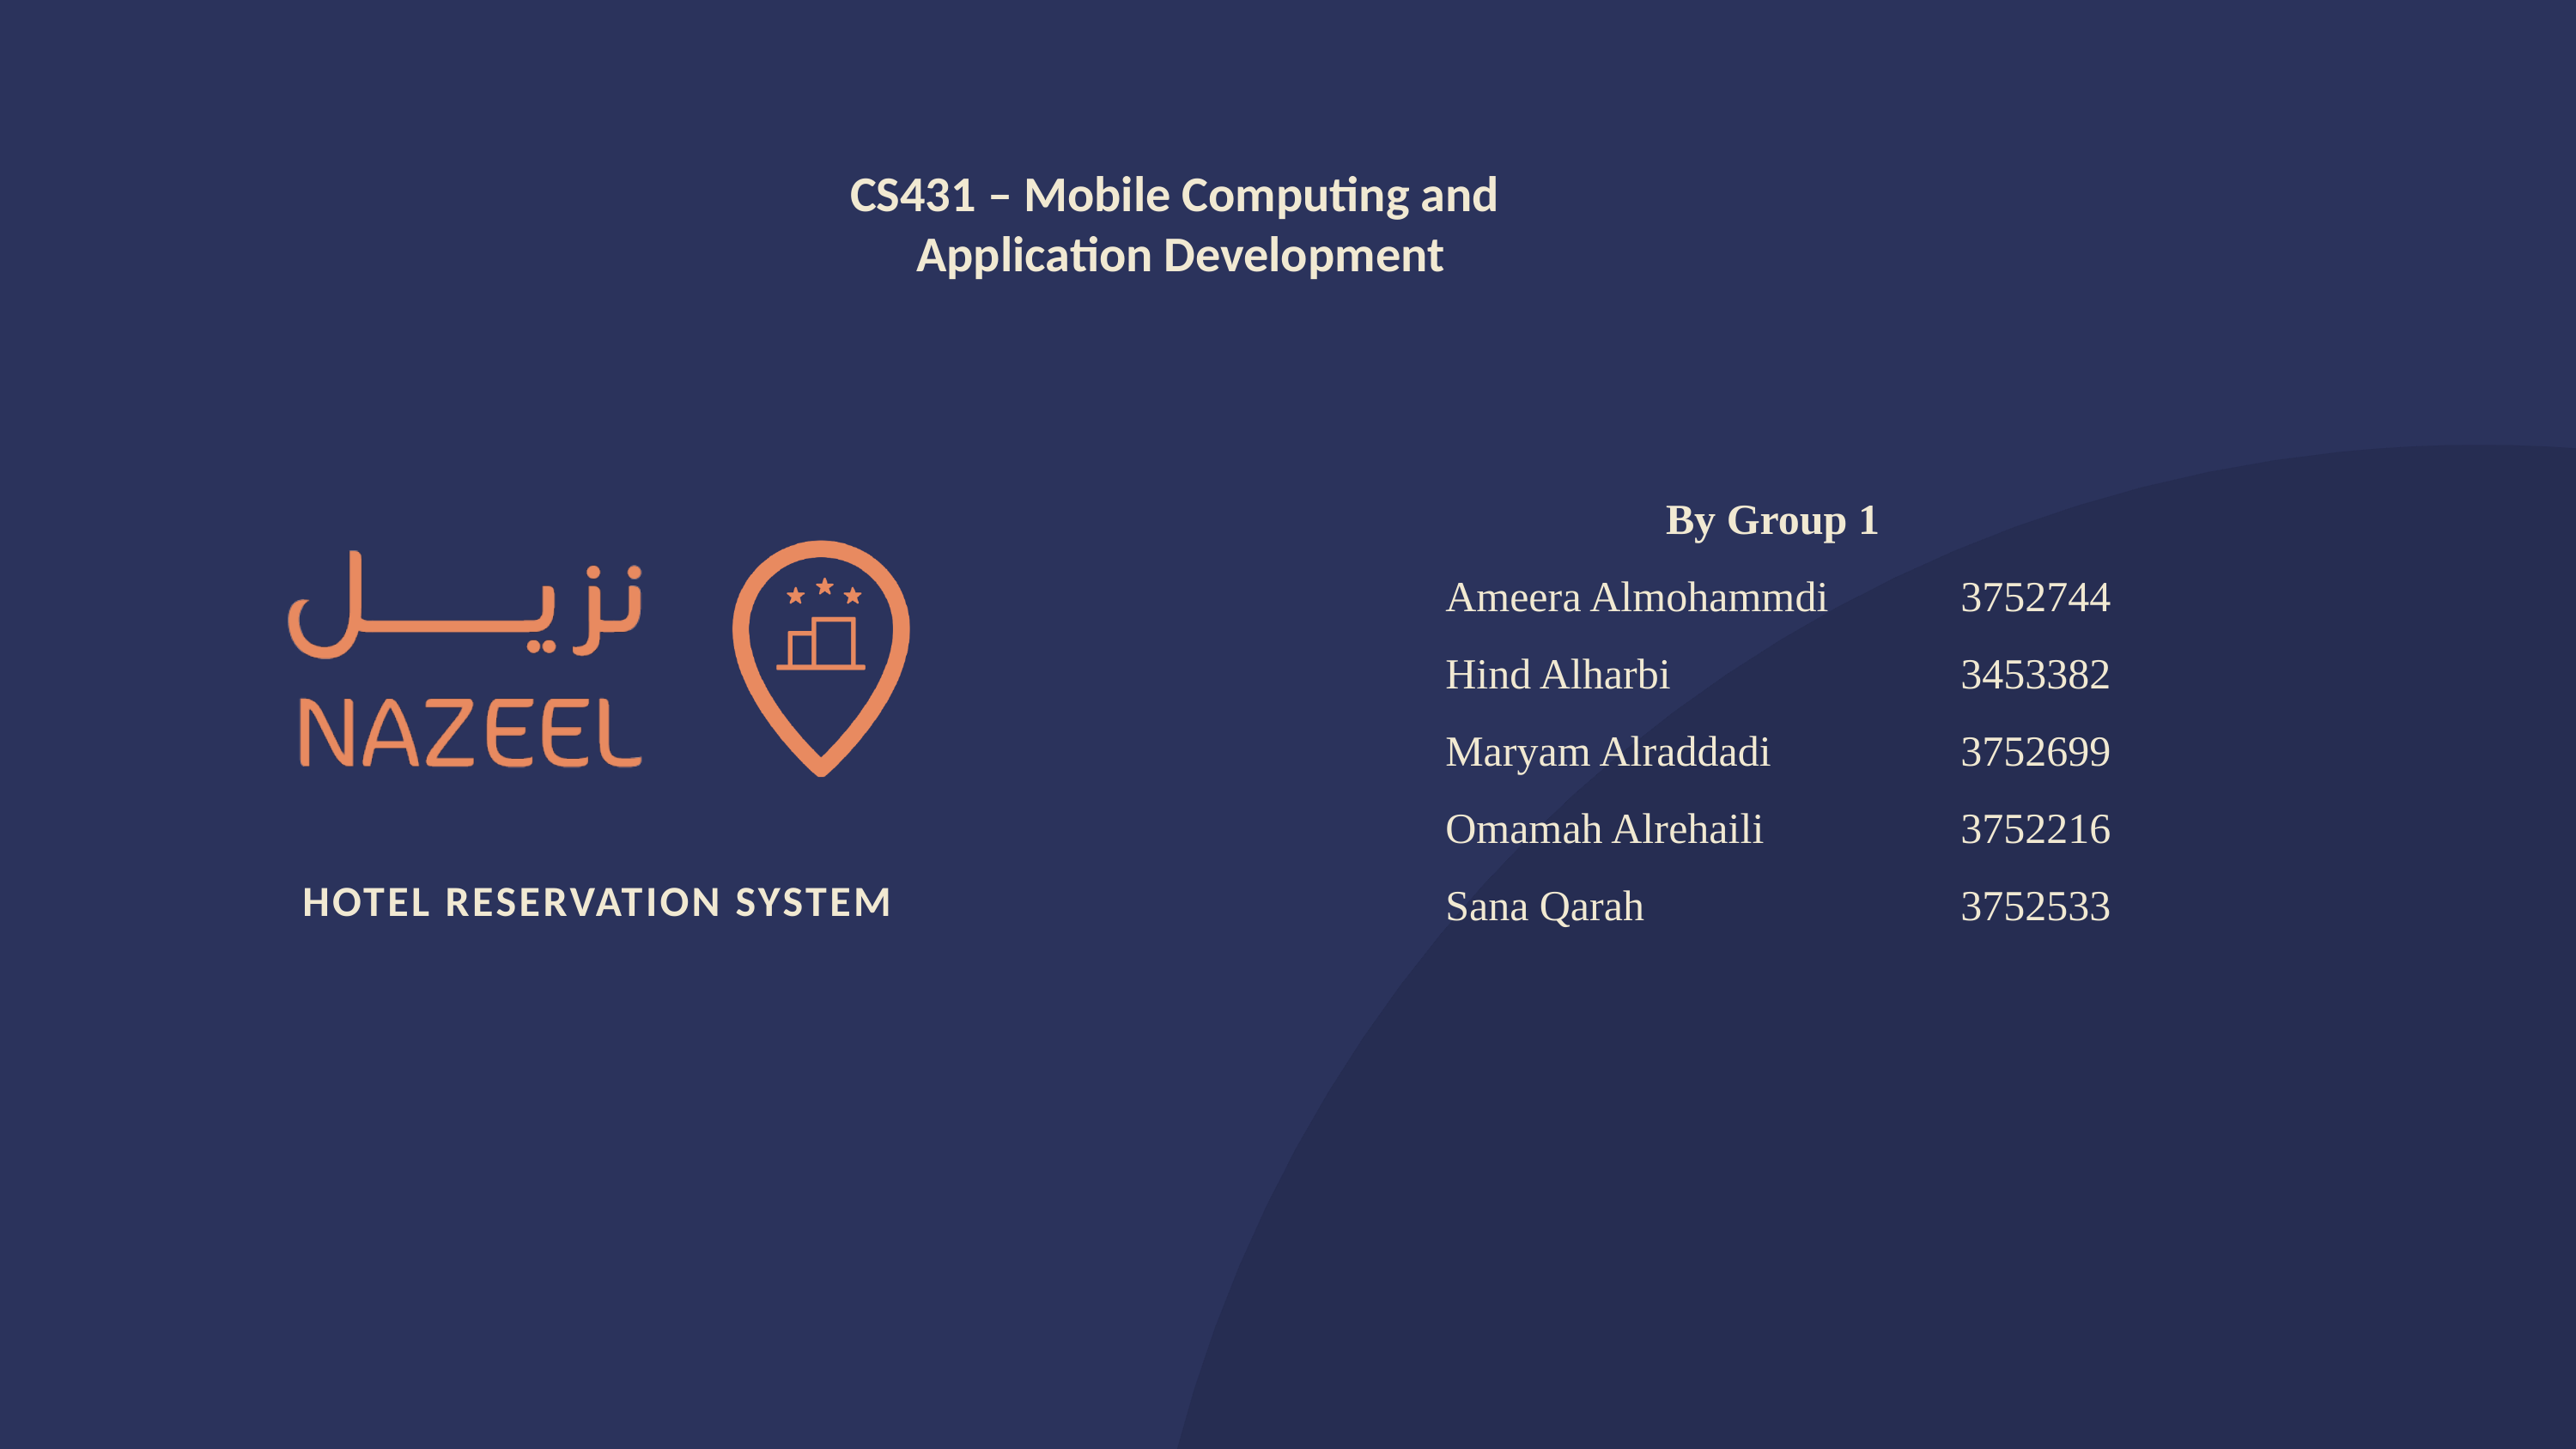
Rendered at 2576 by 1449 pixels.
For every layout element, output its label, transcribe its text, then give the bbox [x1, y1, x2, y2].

picture [1133, 445, 2576, 1449]
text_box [268, 530, 917, 919]
text_box CS431 – Mobile Computing and Application Development [536, 155, 1825, 288]
